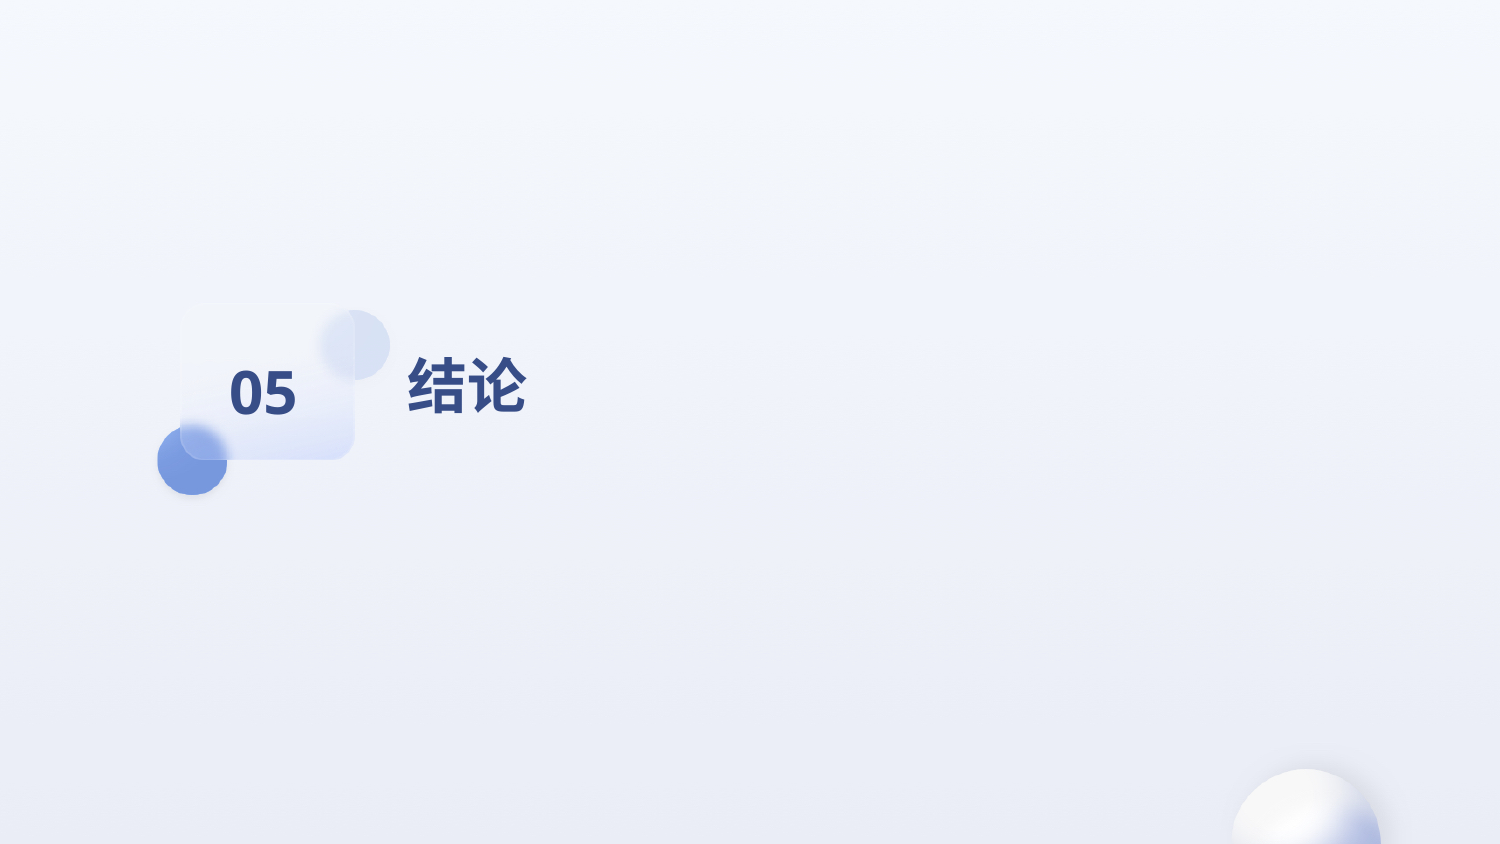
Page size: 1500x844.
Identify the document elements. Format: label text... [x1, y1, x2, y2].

text_box 结论 [391, 323, 1425, 436]
text_box 05 [202, 338, 325, 443]
picture [0, 0, 1500, 844]
